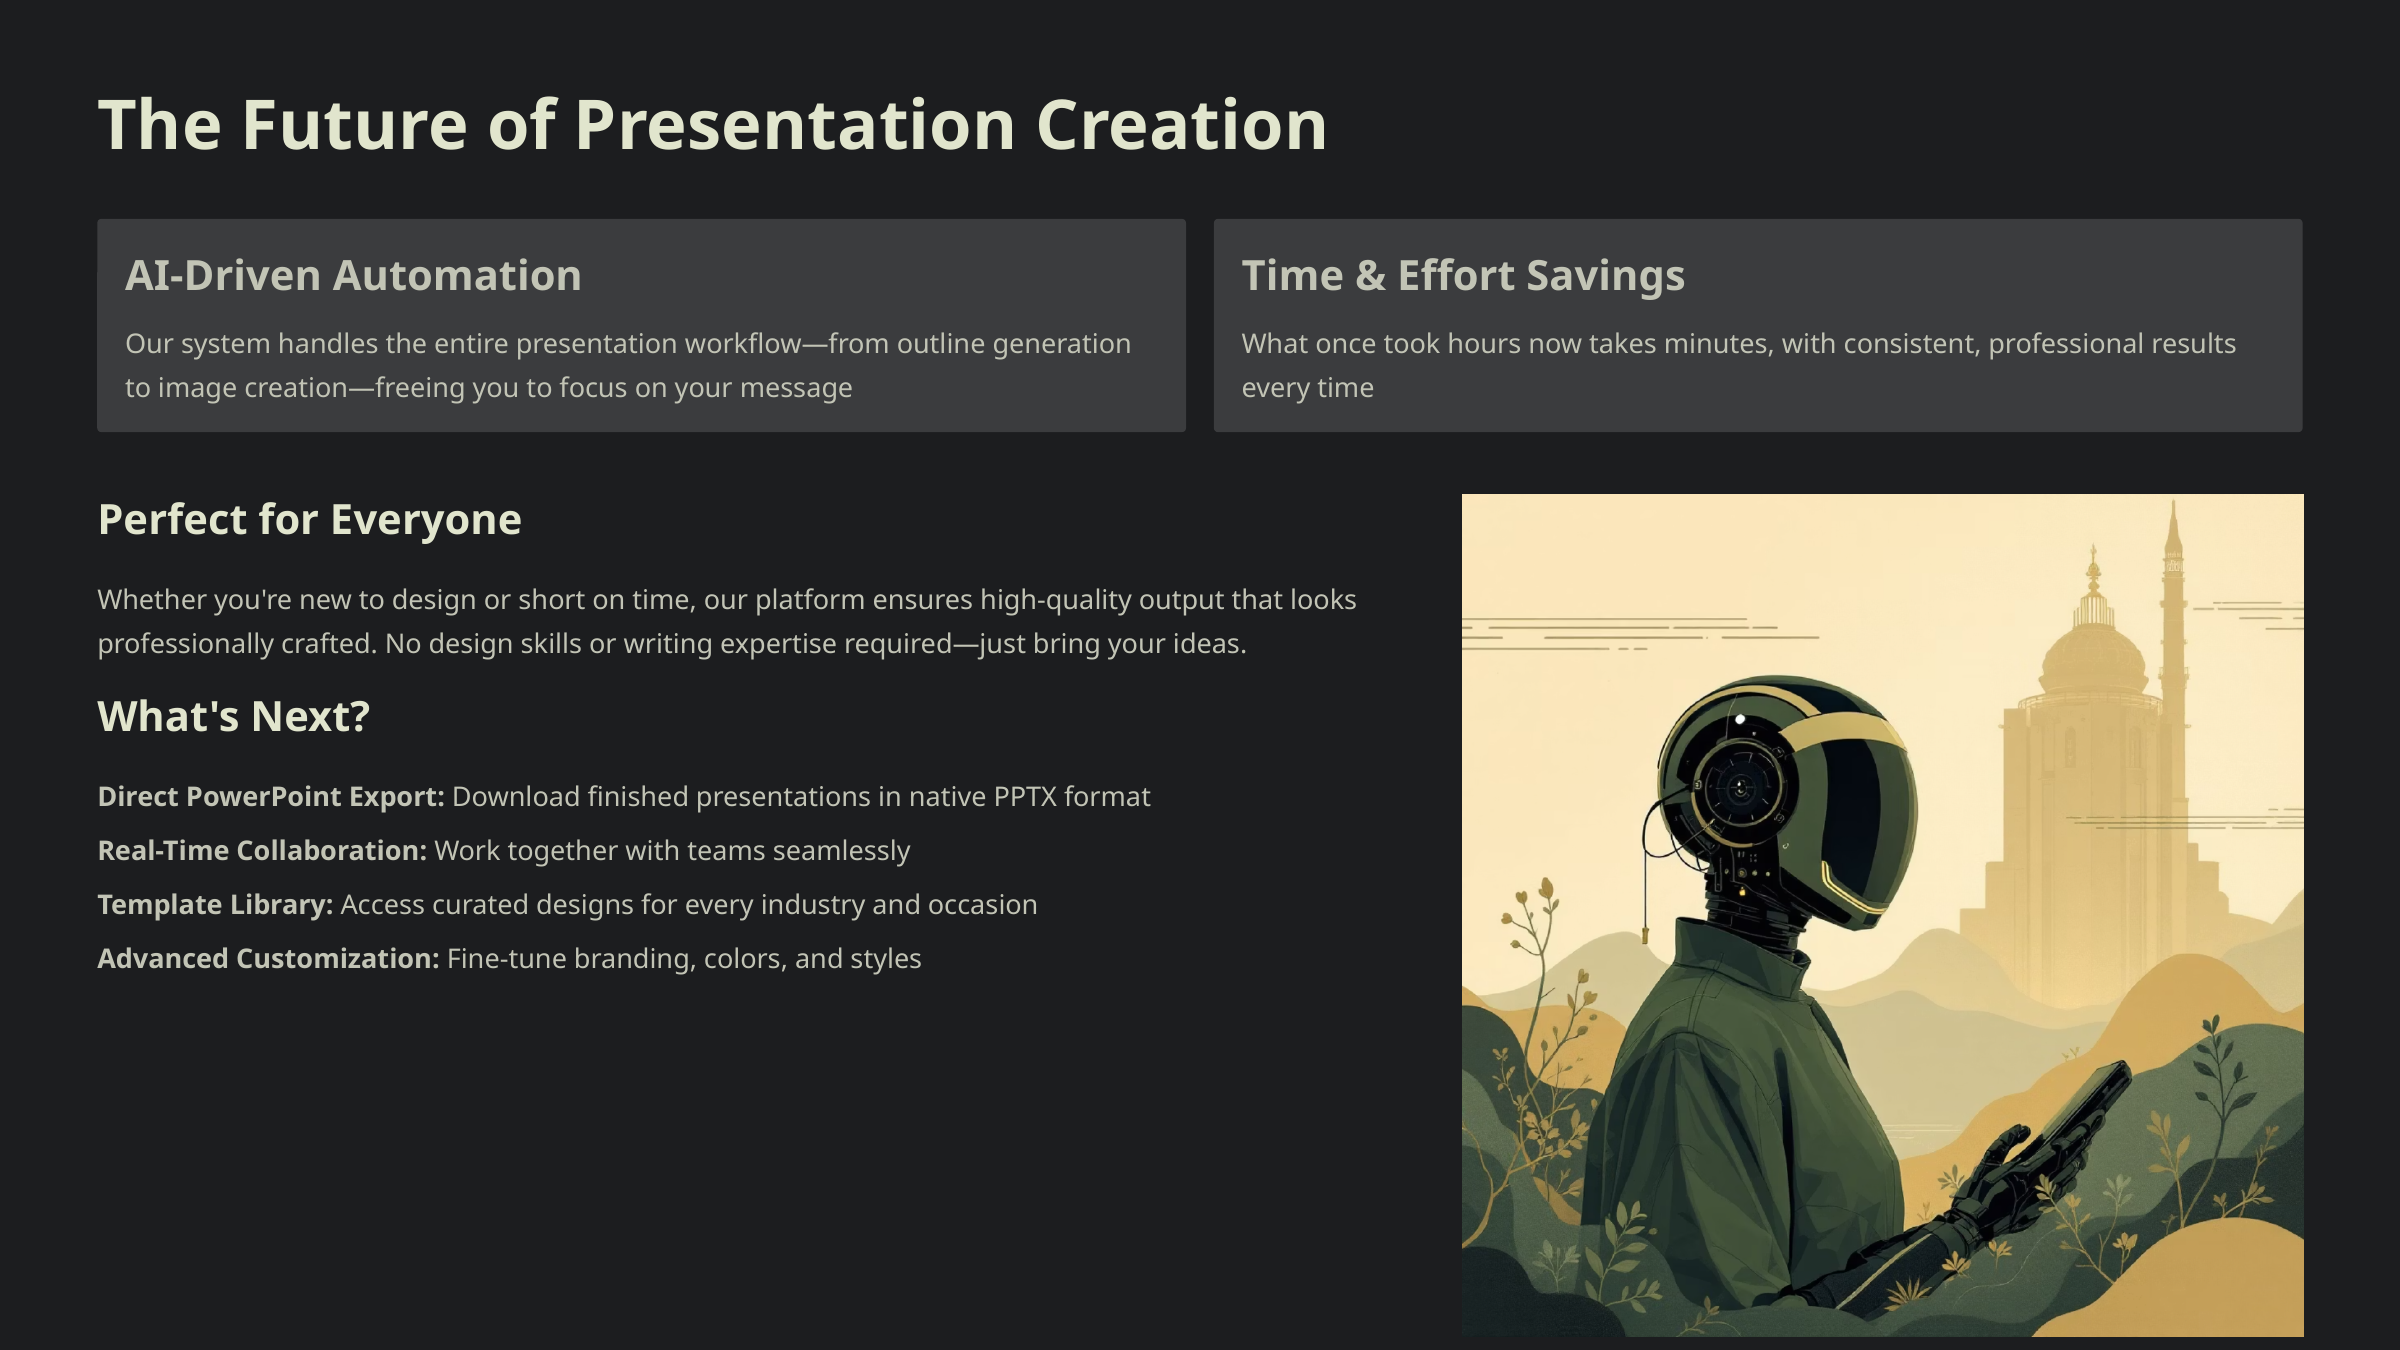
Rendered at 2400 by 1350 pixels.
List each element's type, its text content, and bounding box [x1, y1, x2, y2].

text_box Direct PowerPoint Export: Download finished presentations in native PPTX format [97, 767, 1394, 813]
text_box What's Next? [97, 687, 515, 740]
text_box [1213, 218, 2303, 433]
text_box Time & Effort Savings [1241, 246, 1659, 299]
text_box AI-Driven Automation [125, 246, 551, 299]
text_box What once took hours now takes minutes, with consistent, professional results every time [1241, 315, 2275, 405]
picture [1462, 494, 2304, 1337]
text_box [97, 218, 1187, 433]
text_box Template Library: Access curated designs for every industry and occasion [97, 876, 1394, 921]
text_box Advanced Customization: Fine-tune branding, colors, and styles [97, 930, 1394, 975]
text_box Real-Time Collaboration: Work together with teams seamlessly [97, 821, 1394, 867]
text_box Perfect for Everyone [97, 491, 515, 544]
text_box Whether you're new to design or short on time, our platform ensures high-quality output that looks professionally crafted. No design skills or writing expertise required—just bring your ideas. [97, 571, 1394, 661]
text_box The Future of Presentation Creation [97, 76, 1248, 164]
text_box Our system handles the entire presentation workflow—from outline generation to image creation—freeing you to focus on your message [125, 315, 1159, 405]
